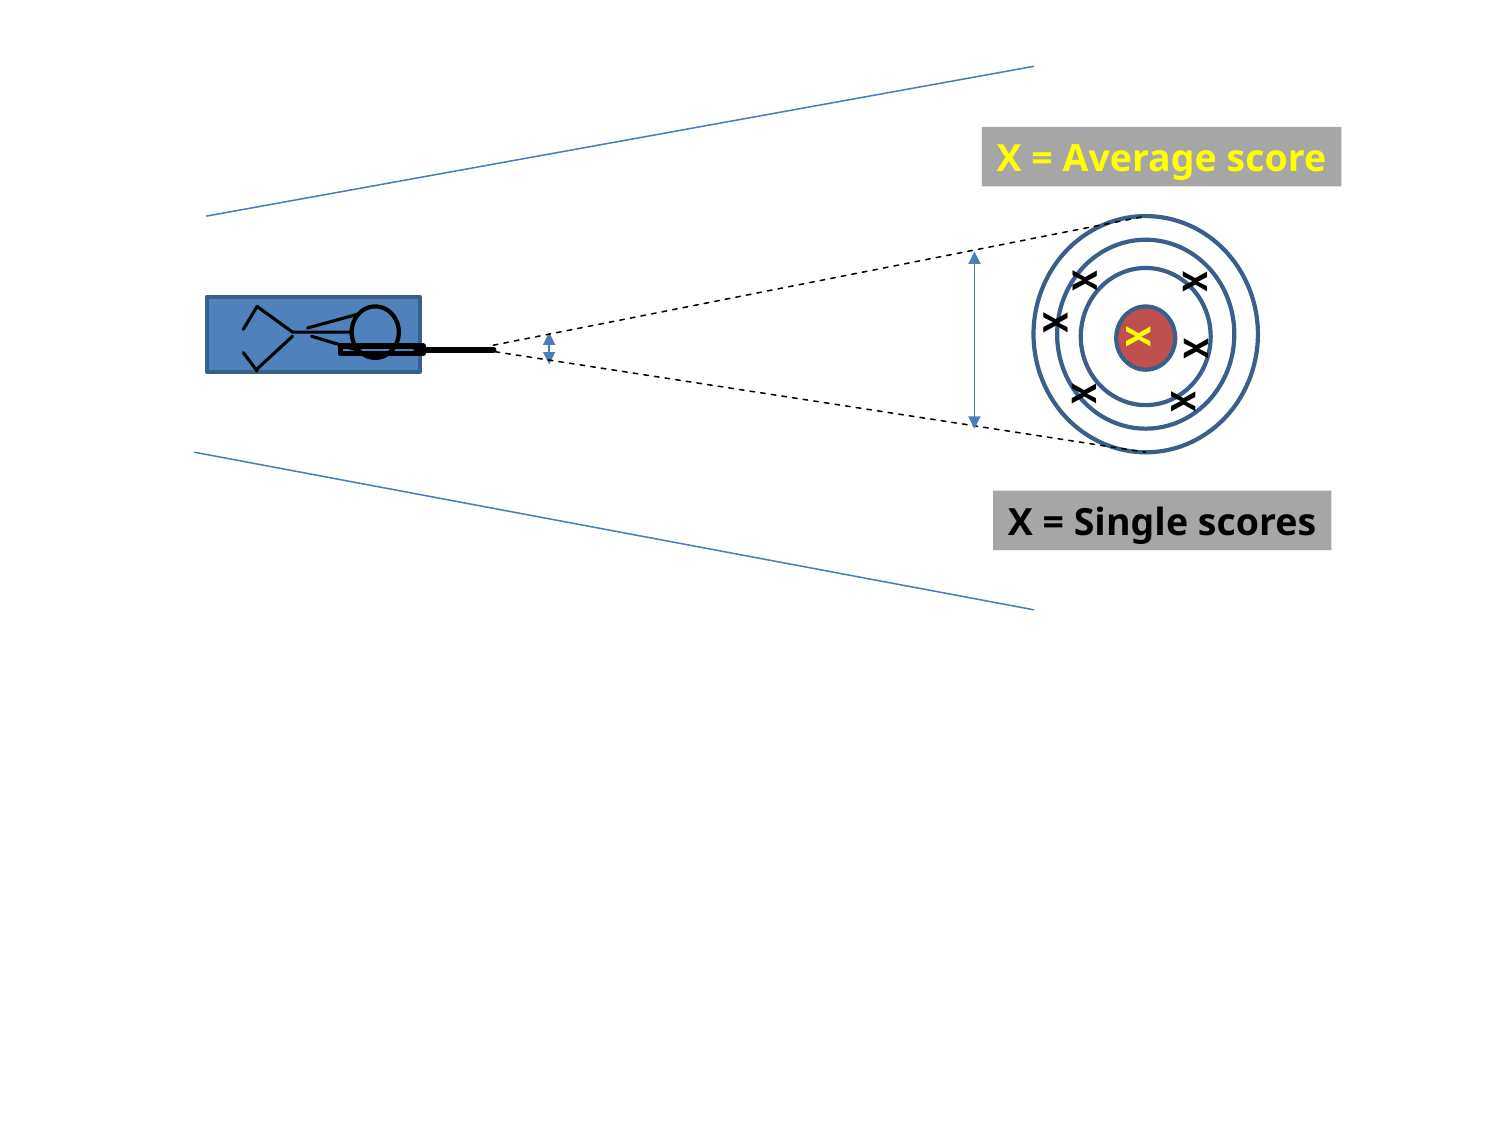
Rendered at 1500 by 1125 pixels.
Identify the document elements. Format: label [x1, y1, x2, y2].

text_box [485, 0, 1030, 902]
